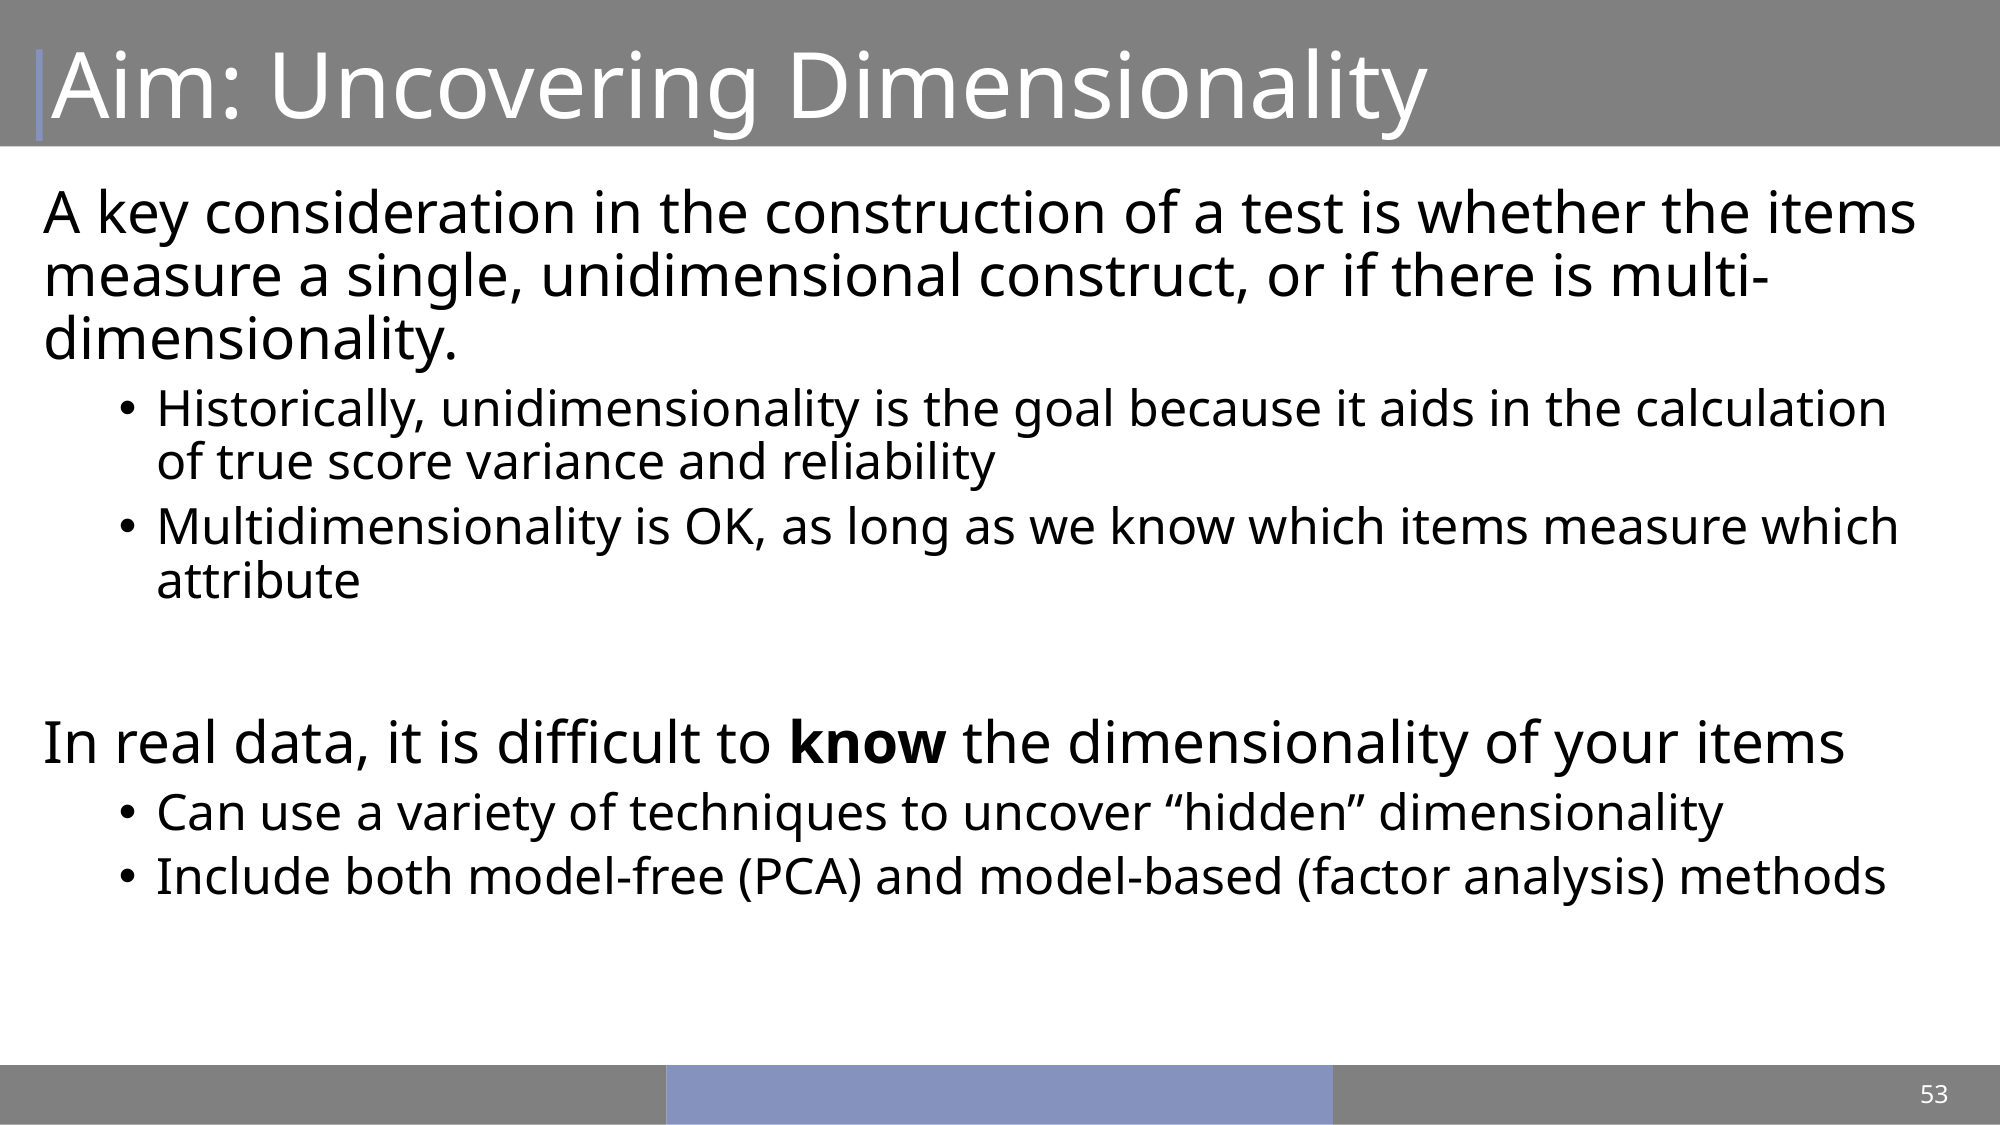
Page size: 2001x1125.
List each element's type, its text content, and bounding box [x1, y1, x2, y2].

slide_number 53 [1513, 1065, 1964, 1125]
title Aim: Uncovering Dimensionality [36, 30, 2000, 147]
list A key consideration in the construction of a test is whether the items measure a single, unidimensional construct, or if there is multi-dimensionality. Historically, unidimensionality is the goal because it aids in the calculation of true score variance and reliability Multidimensionality is OK, as long as we know which items measure which attribute In real data, it is difficult to know the dimensionality of your items Can use a variety of techniques to uncover “hidden” dimensionality Include both model-free (PCA) and model-based (factor analysis) methods [28, 176, 1964, 1018]
